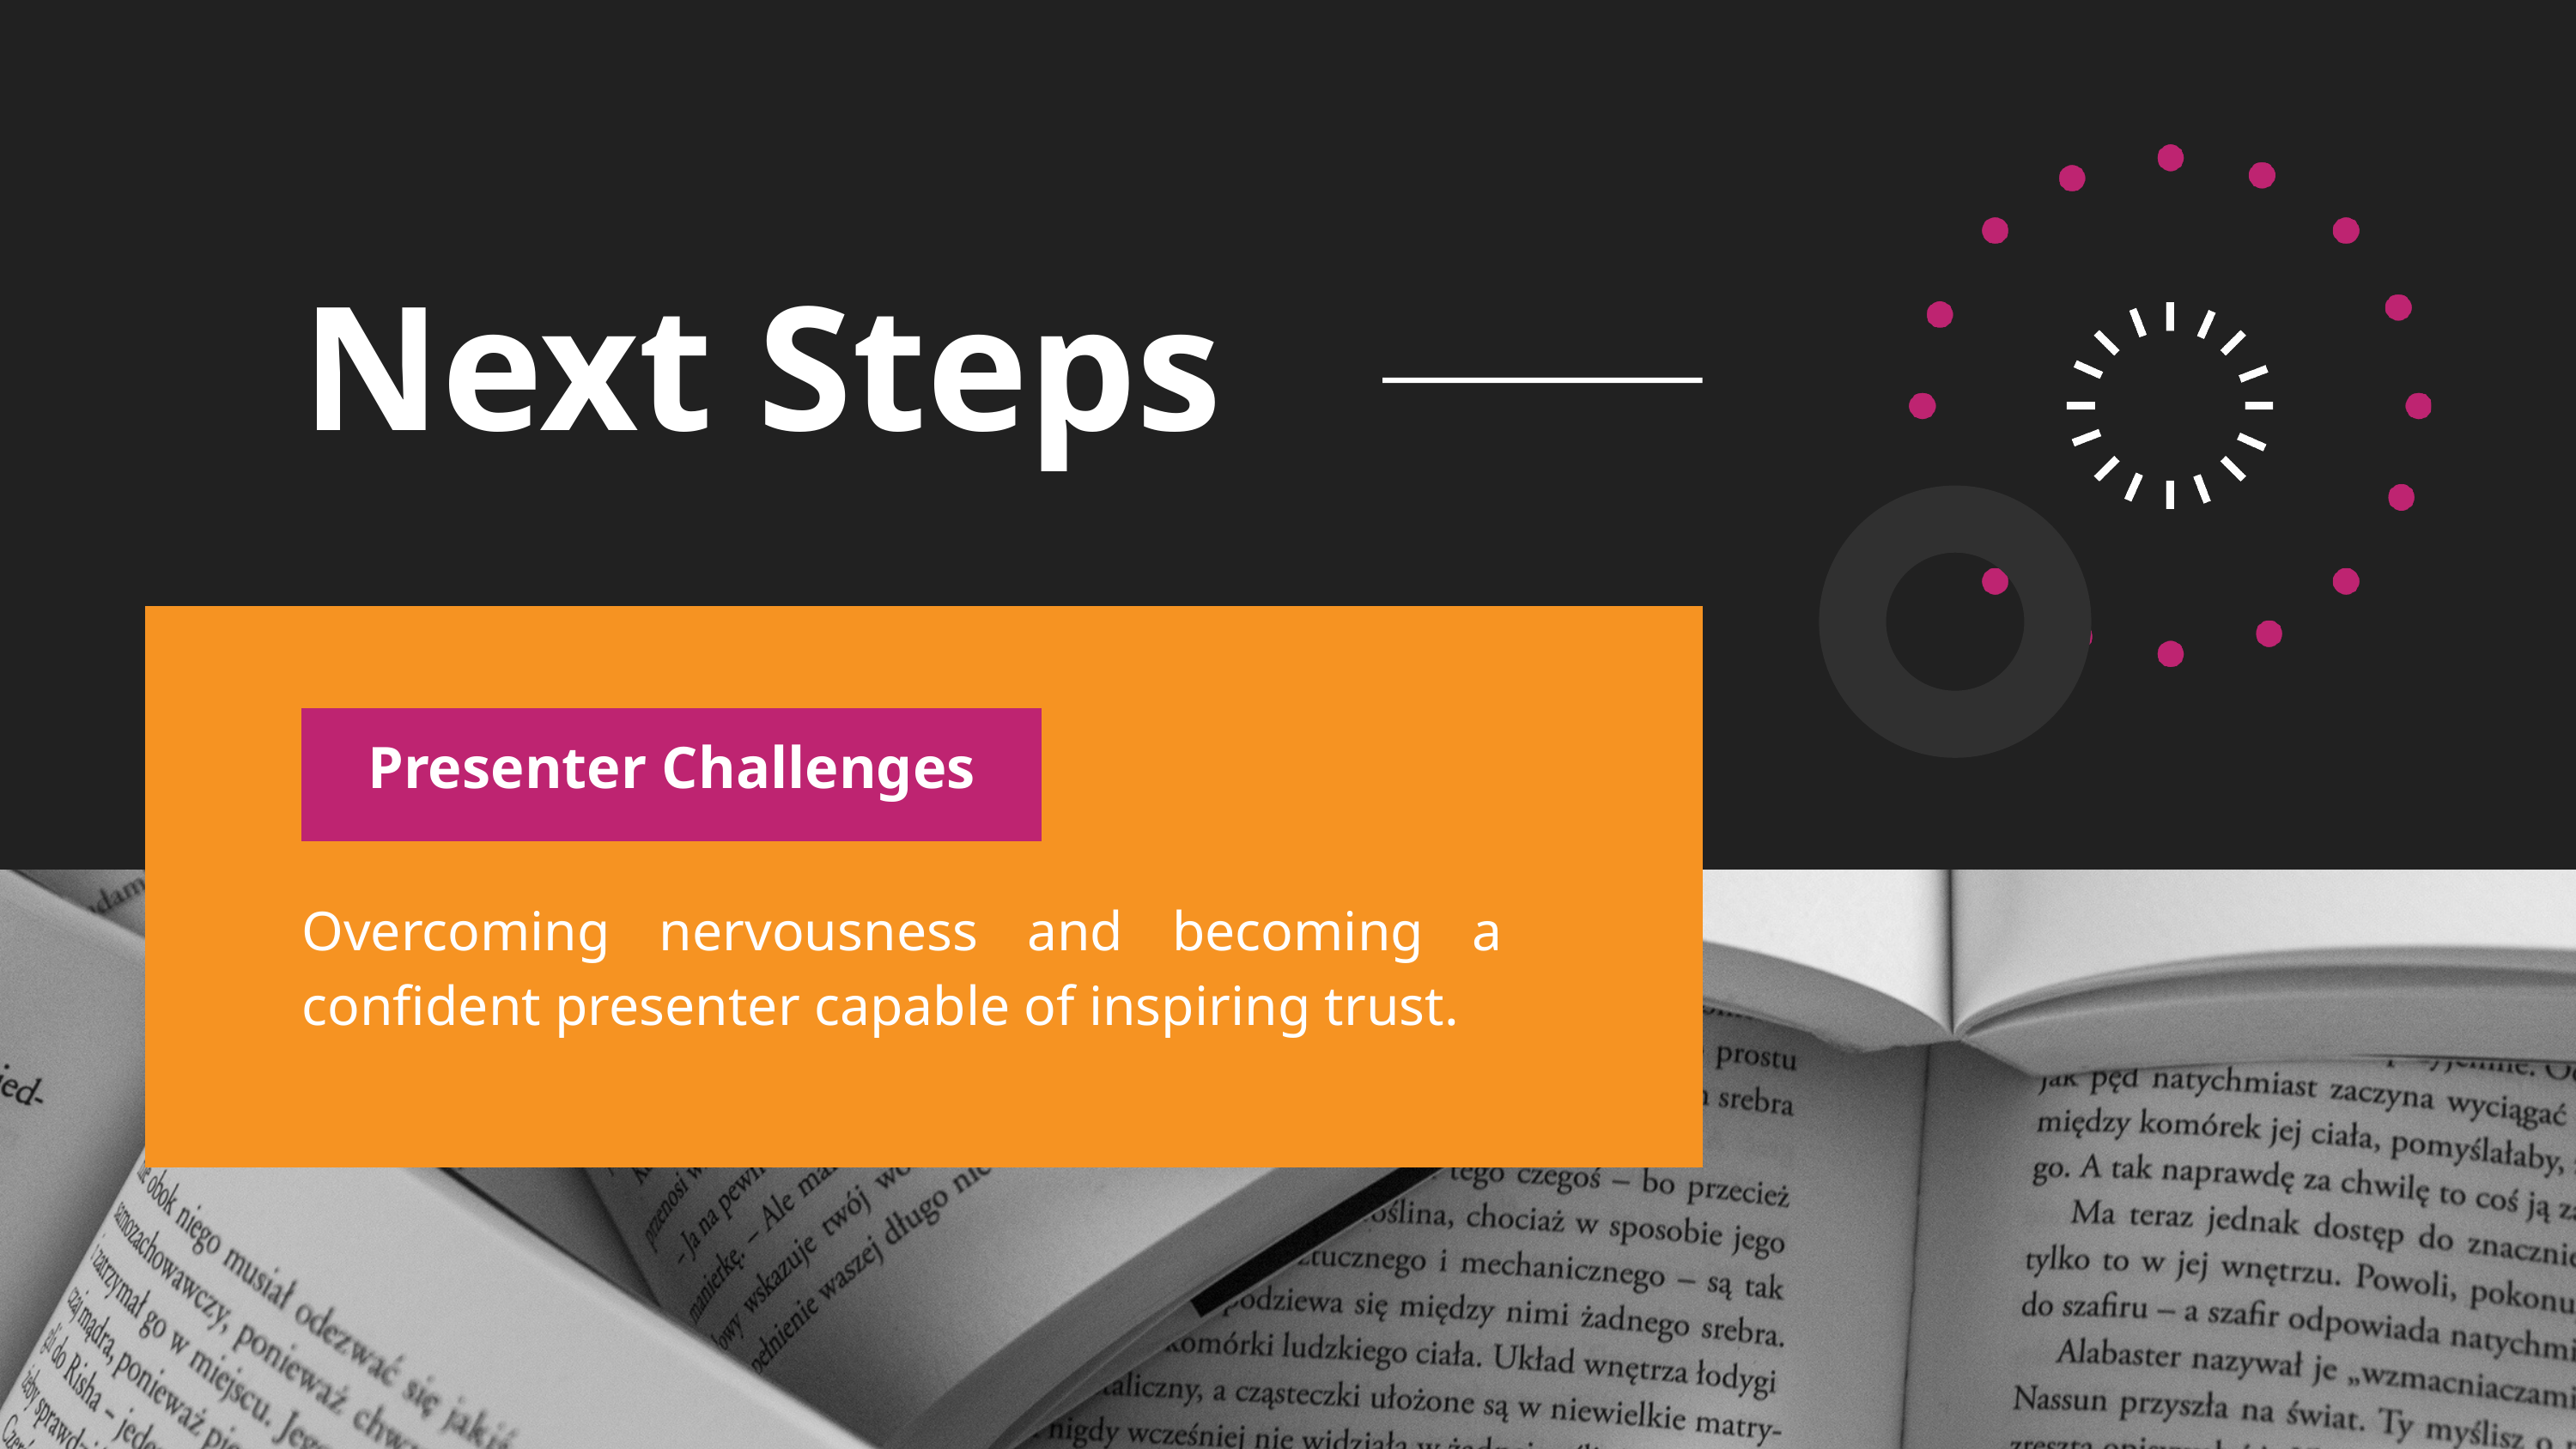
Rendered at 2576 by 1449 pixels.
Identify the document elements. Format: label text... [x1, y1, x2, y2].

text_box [301, 707, 1042, 842]
text_box [1909, 144, 2432, 667]
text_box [1852, 518, 2058, 724]
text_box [0, 870, 2576, 1449]
text_box Next Steps [301, 293, 1306, 465]
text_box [144, 605, 1703, 1168]
text_box [2066, 302, 2274, 509]
